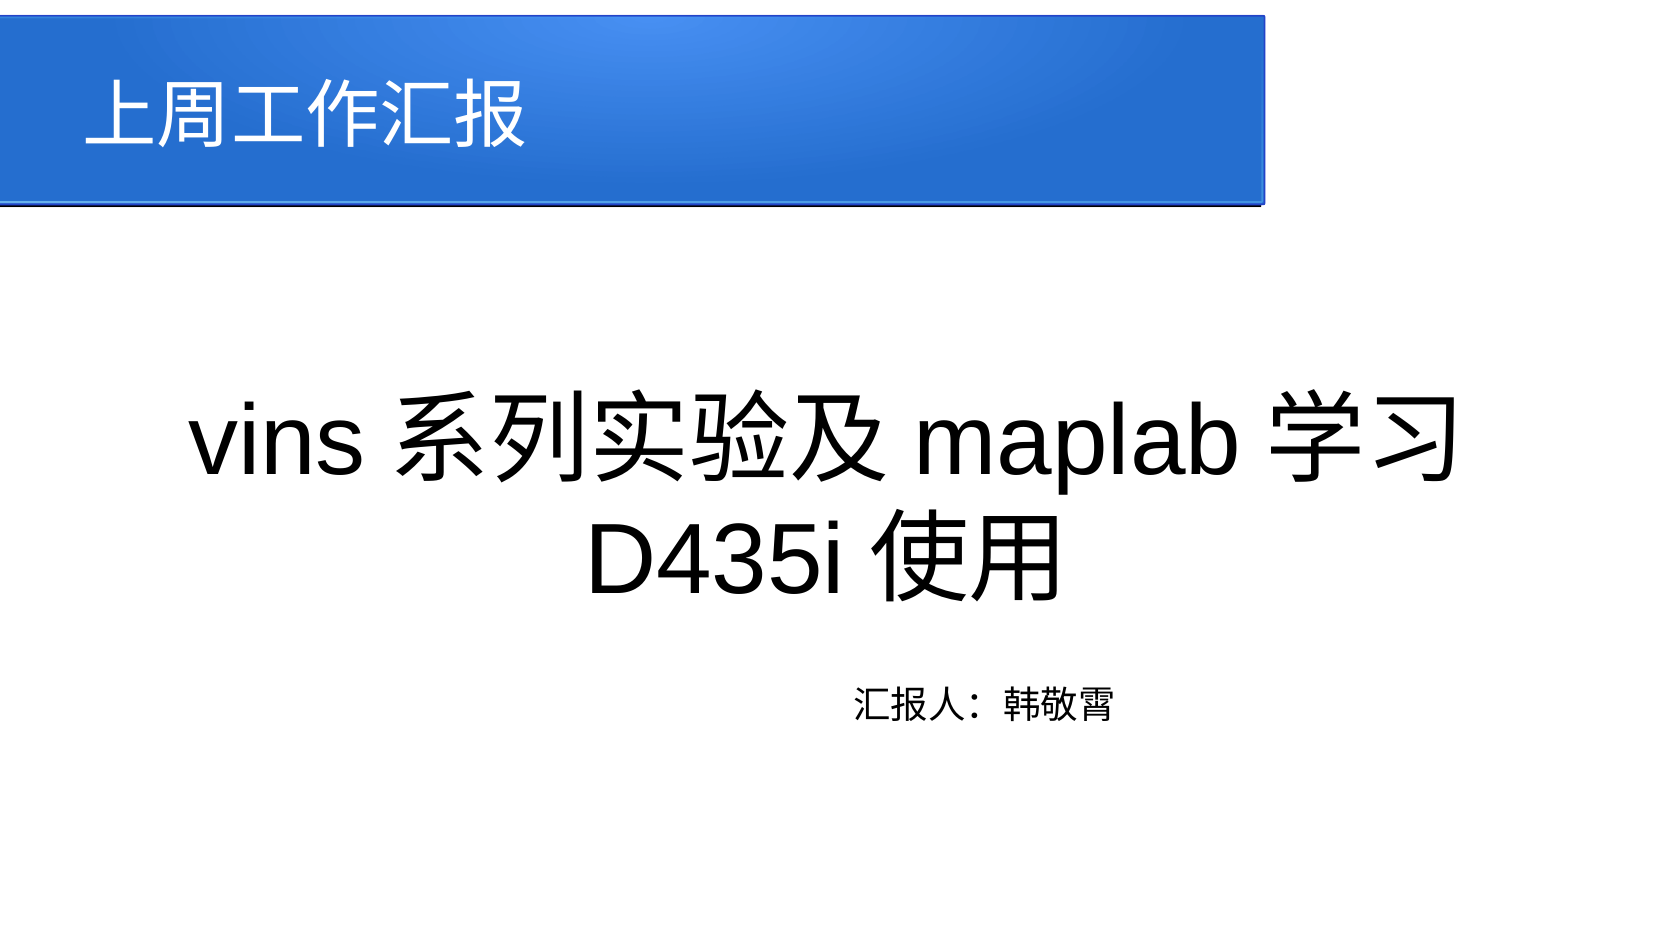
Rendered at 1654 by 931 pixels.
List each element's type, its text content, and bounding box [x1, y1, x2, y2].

text_box 汇报人：韩敬霄 [838, 673, 1181, 742]
text_box vins系列实验及maplab学习 D435i使用 [82, 224, 1571, 764]
text_box 上周工作汇报 [82, 35, 1235, 189]
picture [0, 13, 1269, 211]
